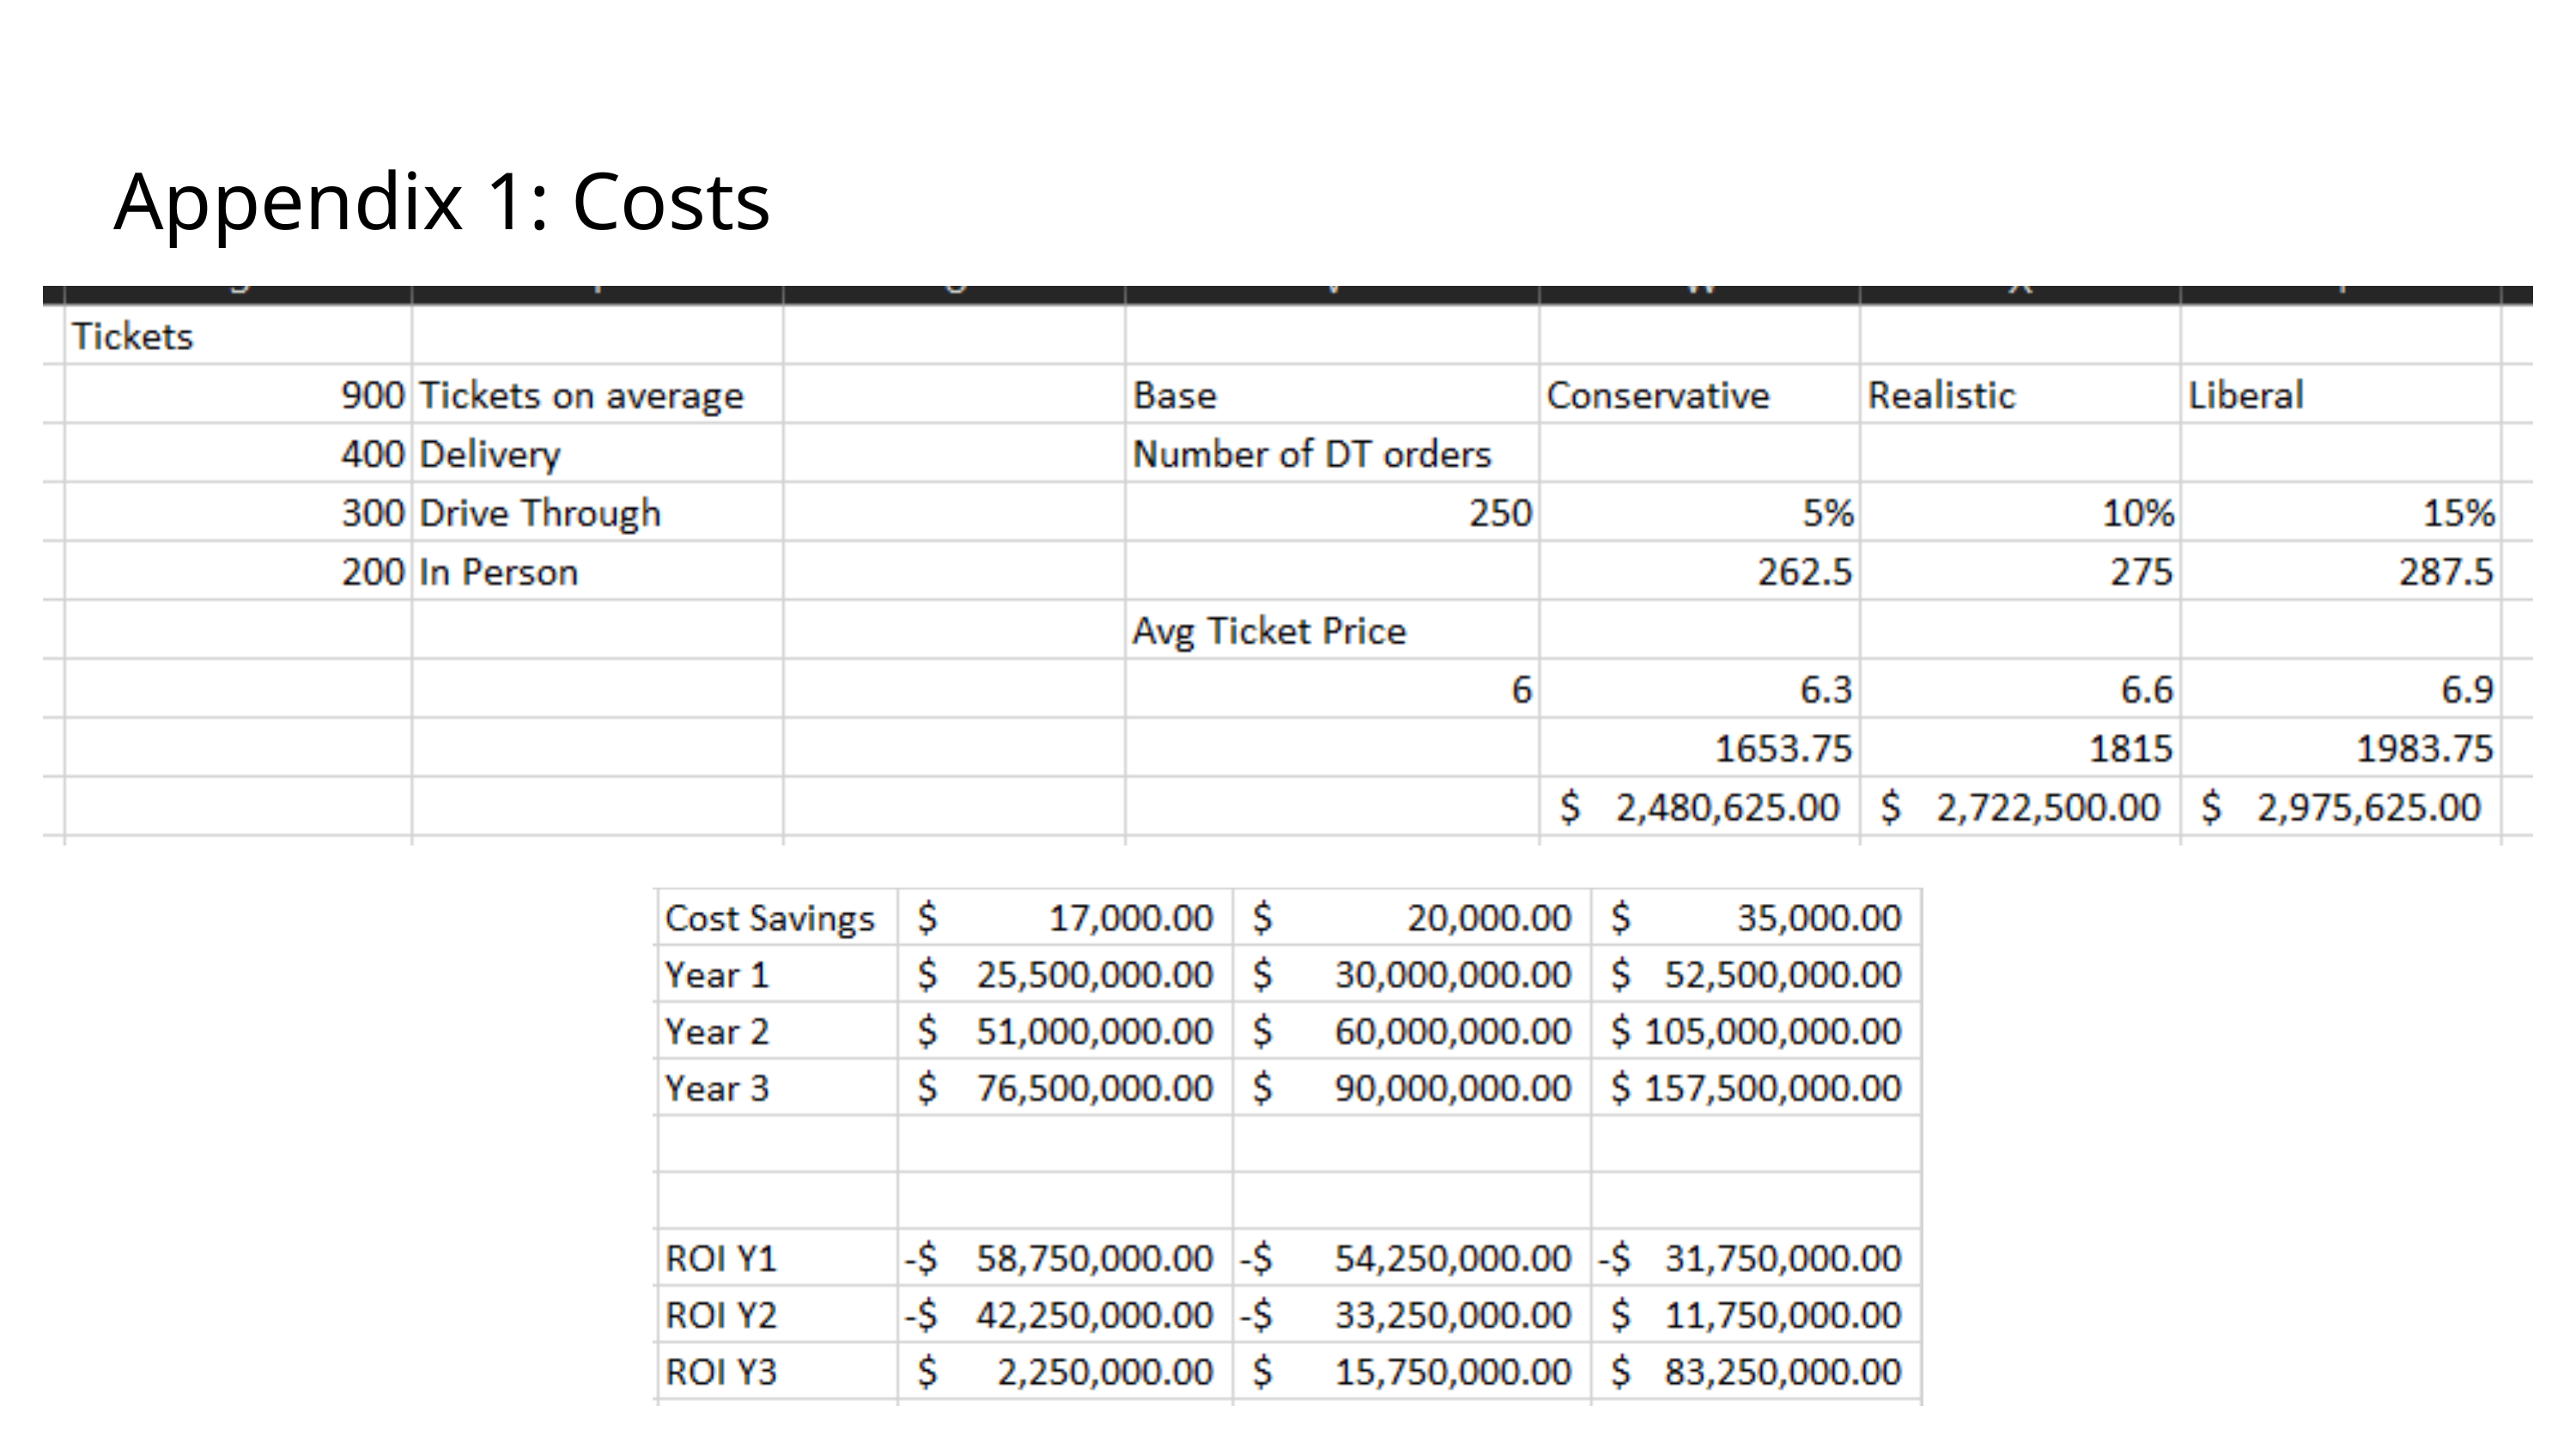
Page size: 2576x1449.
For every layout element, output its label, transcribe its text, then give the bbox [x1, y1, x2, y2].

picture [42, 286, 2534, 846]
picture [652, 887, 1923, 1406]
title Appendix 1: Costs [88, 124, 2488, 283]
